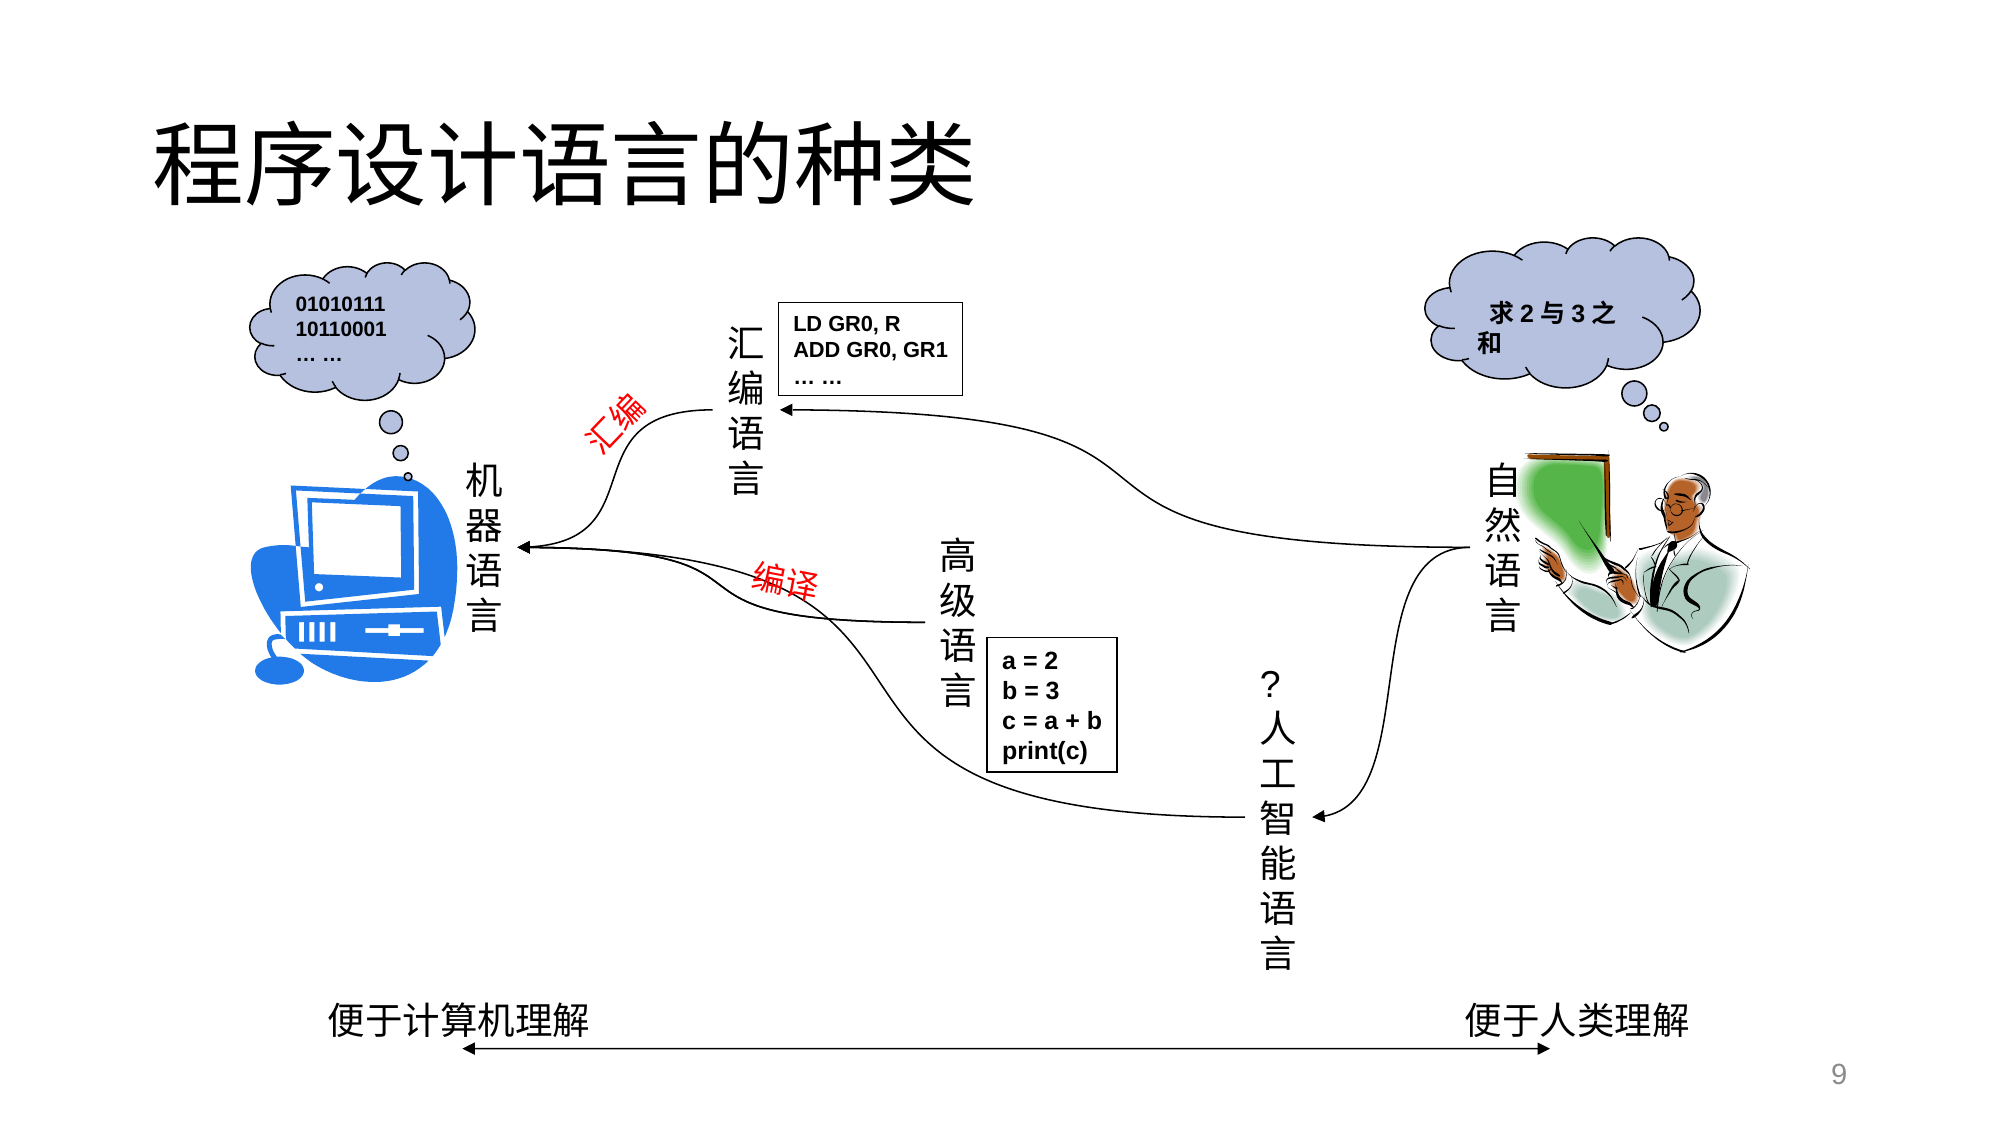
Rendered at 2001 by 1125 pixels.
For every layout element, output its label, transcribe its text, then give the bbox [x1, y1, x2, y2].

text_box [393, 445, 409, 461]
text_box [517, 524, 1470, 547]
title 程序设计语言的种类 [137, 59, 1863, 278]
text_box 求2与3之和 [1621, 380, 1647, 407]
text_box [517, 312, 1470, 524]
picture [249, 474, 463, 685]
text_box 便于人类理解 [1450, 989, 1705, 1050]
text_box 求2与3之和 [1424, 237, 1701, 388]
text_box [465, 1050, 475, 1055]
text_box LD GR0, R ADD GR0, GR1 … … [778, 302, 963, 312]
text_box [1537, 1050, 1548, 1055]
text_box 01010111 10110001 … … [379, 410, 403, 434]
text_box 自 然 语 言 [1470, 449, 1512, 645]
text_box 01010111 10110001 … … [249, 262, 475, 401]
text_box 机 器 语 言 [450, 449, 517, 645]
slide_number 9 [1412, 1042, 1863, 1103]
picture [1512, 449, 1750, 654]
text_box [517, 547, 1470, 983]
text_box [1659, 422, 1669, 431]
text_box 求2与3之和 [1643, 404, 1661, 422]
text_box 便于计算机理解 [312, 989, 605, 1050]
